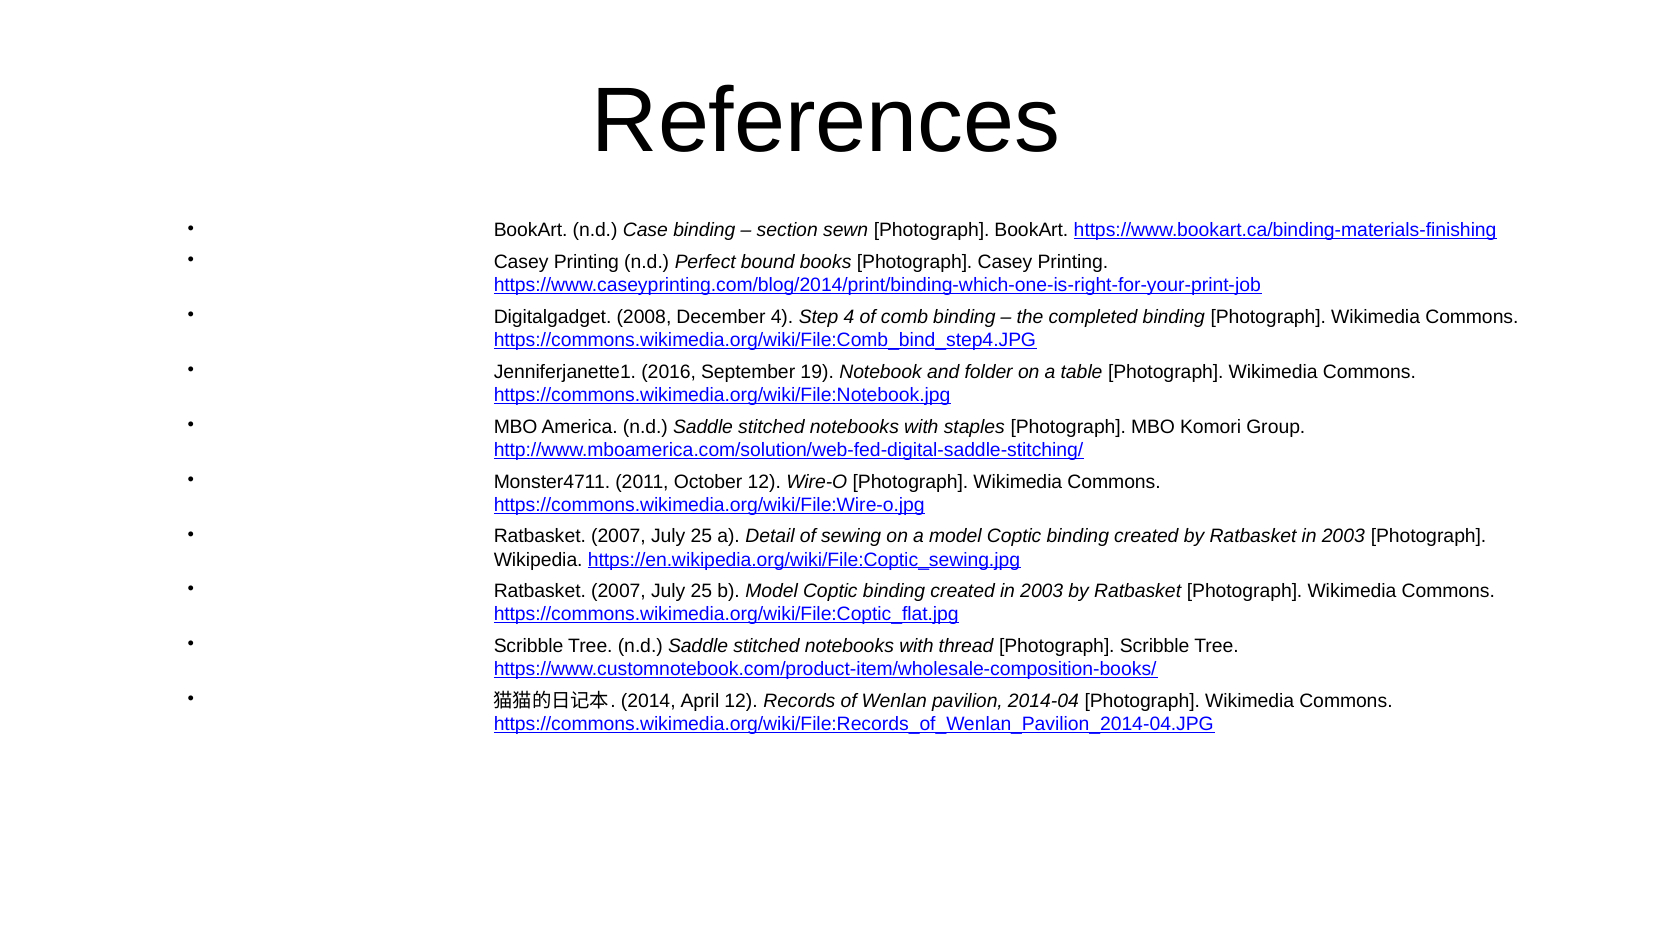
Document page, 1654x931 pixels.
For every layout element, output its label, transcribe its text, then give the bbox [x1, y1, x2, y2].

text_box BookArt. (n.d.) Case binding – section sewn [Photograph]. BookArt. https://www.bookart.ca/binding-materials-finishing Casey Printing (n.d.) Perfect bound books [Photograph]. Casey Printing. https://www.caseyprinting.com/blog/2014/print/binding-which-one-is-right-for-your-print-job Digitalgadget. (2008, December 4). Step 4 of comb binding – the completed binding [Photograph]. Wikimedia Commons. https://commons.wikimedia.org/wiki/File:Comb_bind_step4.JPG Jenniferjanette1. (2016, September 19). Notebook and folder on a table [Photograph]. Wikimedia Commons. https://commons.wikimedia.org/wiki/File:Notebook.jpg MBO America. (n.d.) Saddle stitched notebooks with staples [Photograph]. MBO Komori Group. http://www.mboamerica.com/solution/web-fed-digital-saddle-stitching/ Monster4711. (2011, October 12). Wire-O [Photograph]. Wikimedia Commons. https://commons.wikimedia.org/wiki/File:Wire-o.jpg Ratbasket. (2007, July 25 a). Detail of sewing on a model Coptic binding created by Ratbasket in 2003 [Photograph]. Wikipedia. https://en.wikipedia.org/wiki/File:Coptic_sewing.jpg Ratbasket. (2007, July 25 b). Model Coptic binding created in 2003 by Ratbasket [Photograph]. Wikimedia Commons. https://commons.wikimedia.org/wiki/File:Coptic_flat.jpg Scribble Tree. (n.d.) Saddle stitched notebooks with thread [Photograph]. Scribble Tree. https://www.customnotebook.com/product-item/wholesale-composition-books/ 猫猫的日记本. (2014, April 12). Records of Wenlan pavilion, 2014-04 [Photograph]. Wikimedia Commons. https://commons.wikimedia.org/wiki/File:Records_of_Wenlan_Pavilion_2014-04.JPG [82, 217, 1571, 757]
text_box References [82, 37, 1571, 192]
